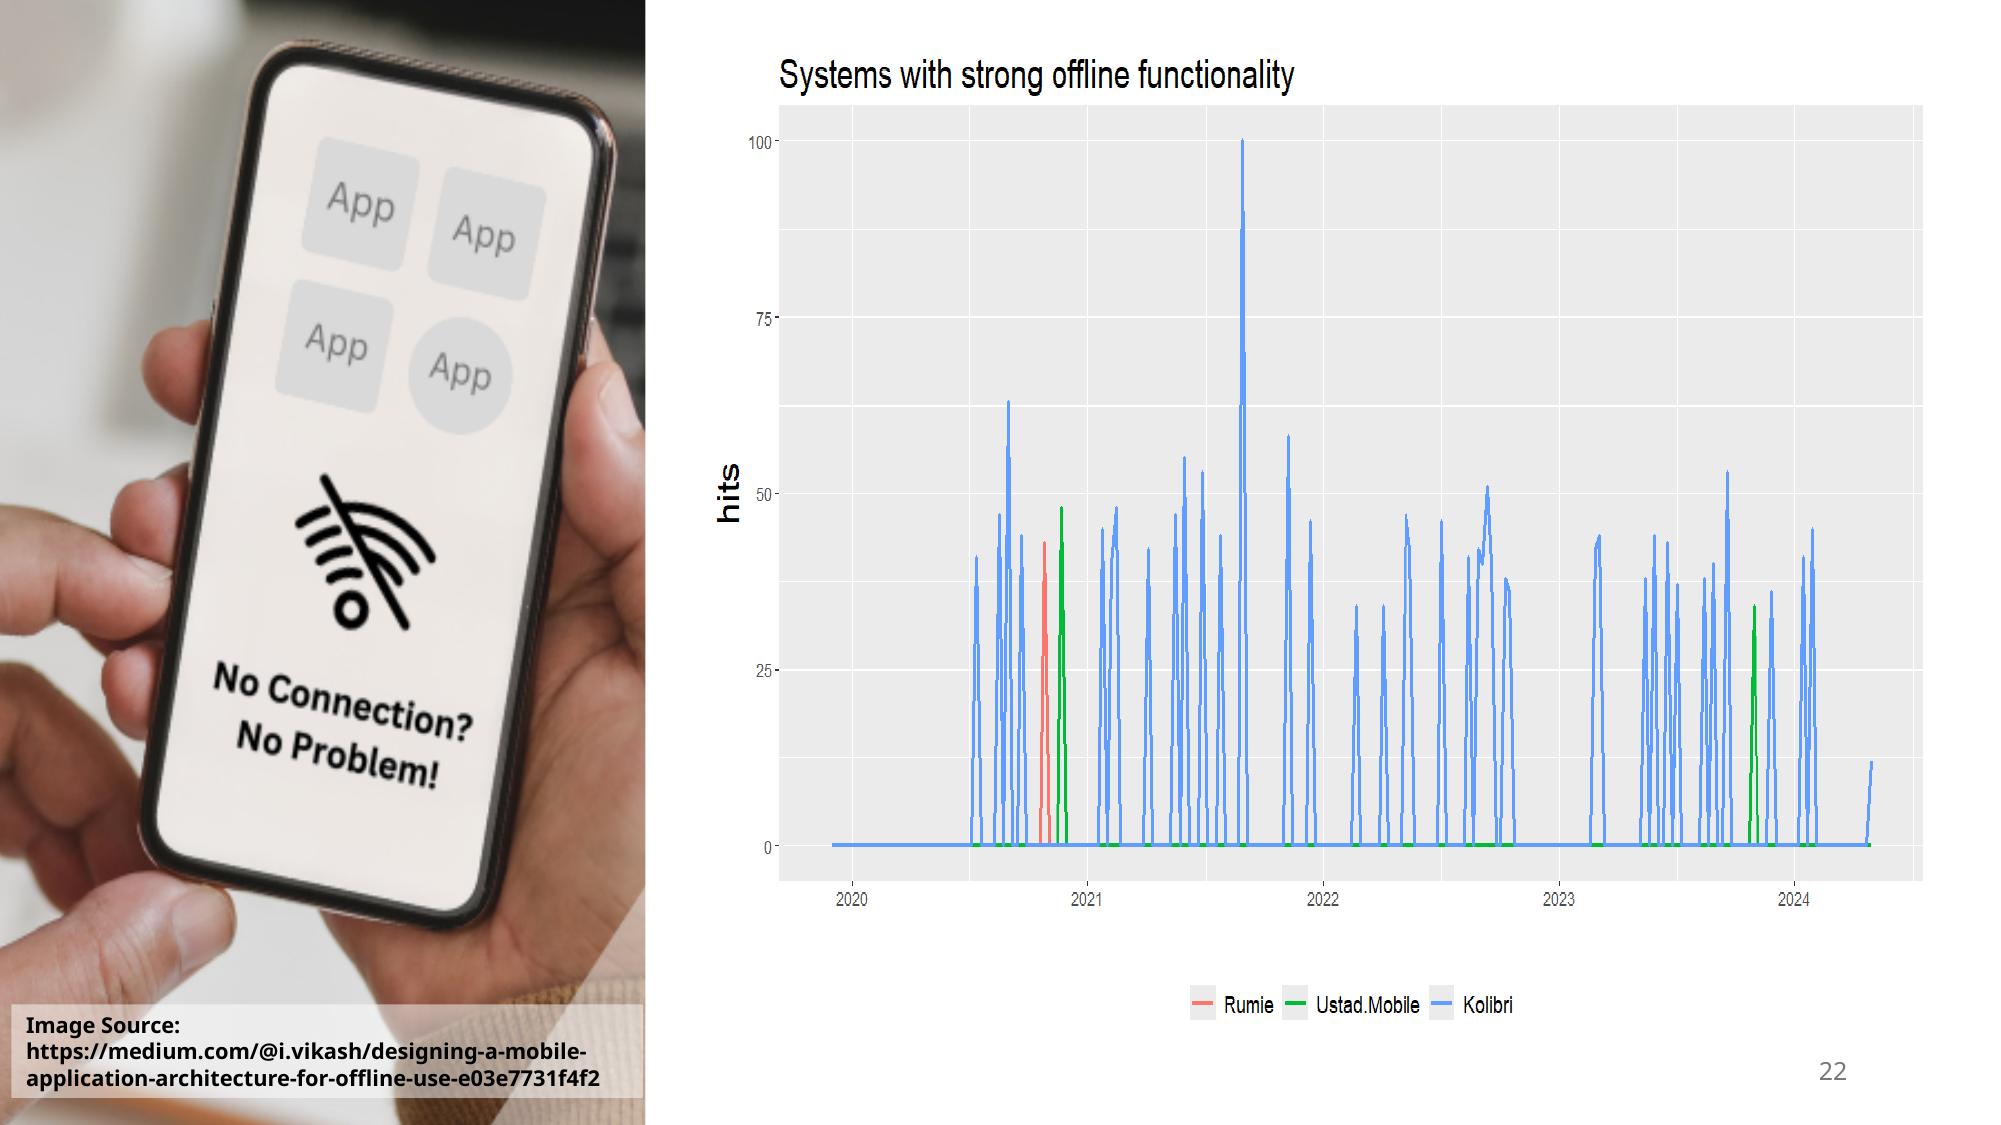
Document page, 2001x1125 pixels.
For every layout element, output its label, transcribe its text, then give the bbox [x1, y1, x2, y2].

picture [706, 45, 1932, 1044]
slide_number 22 [1412, 1044, 1863, 1103]
picture [0, 0, 647, 1125]
